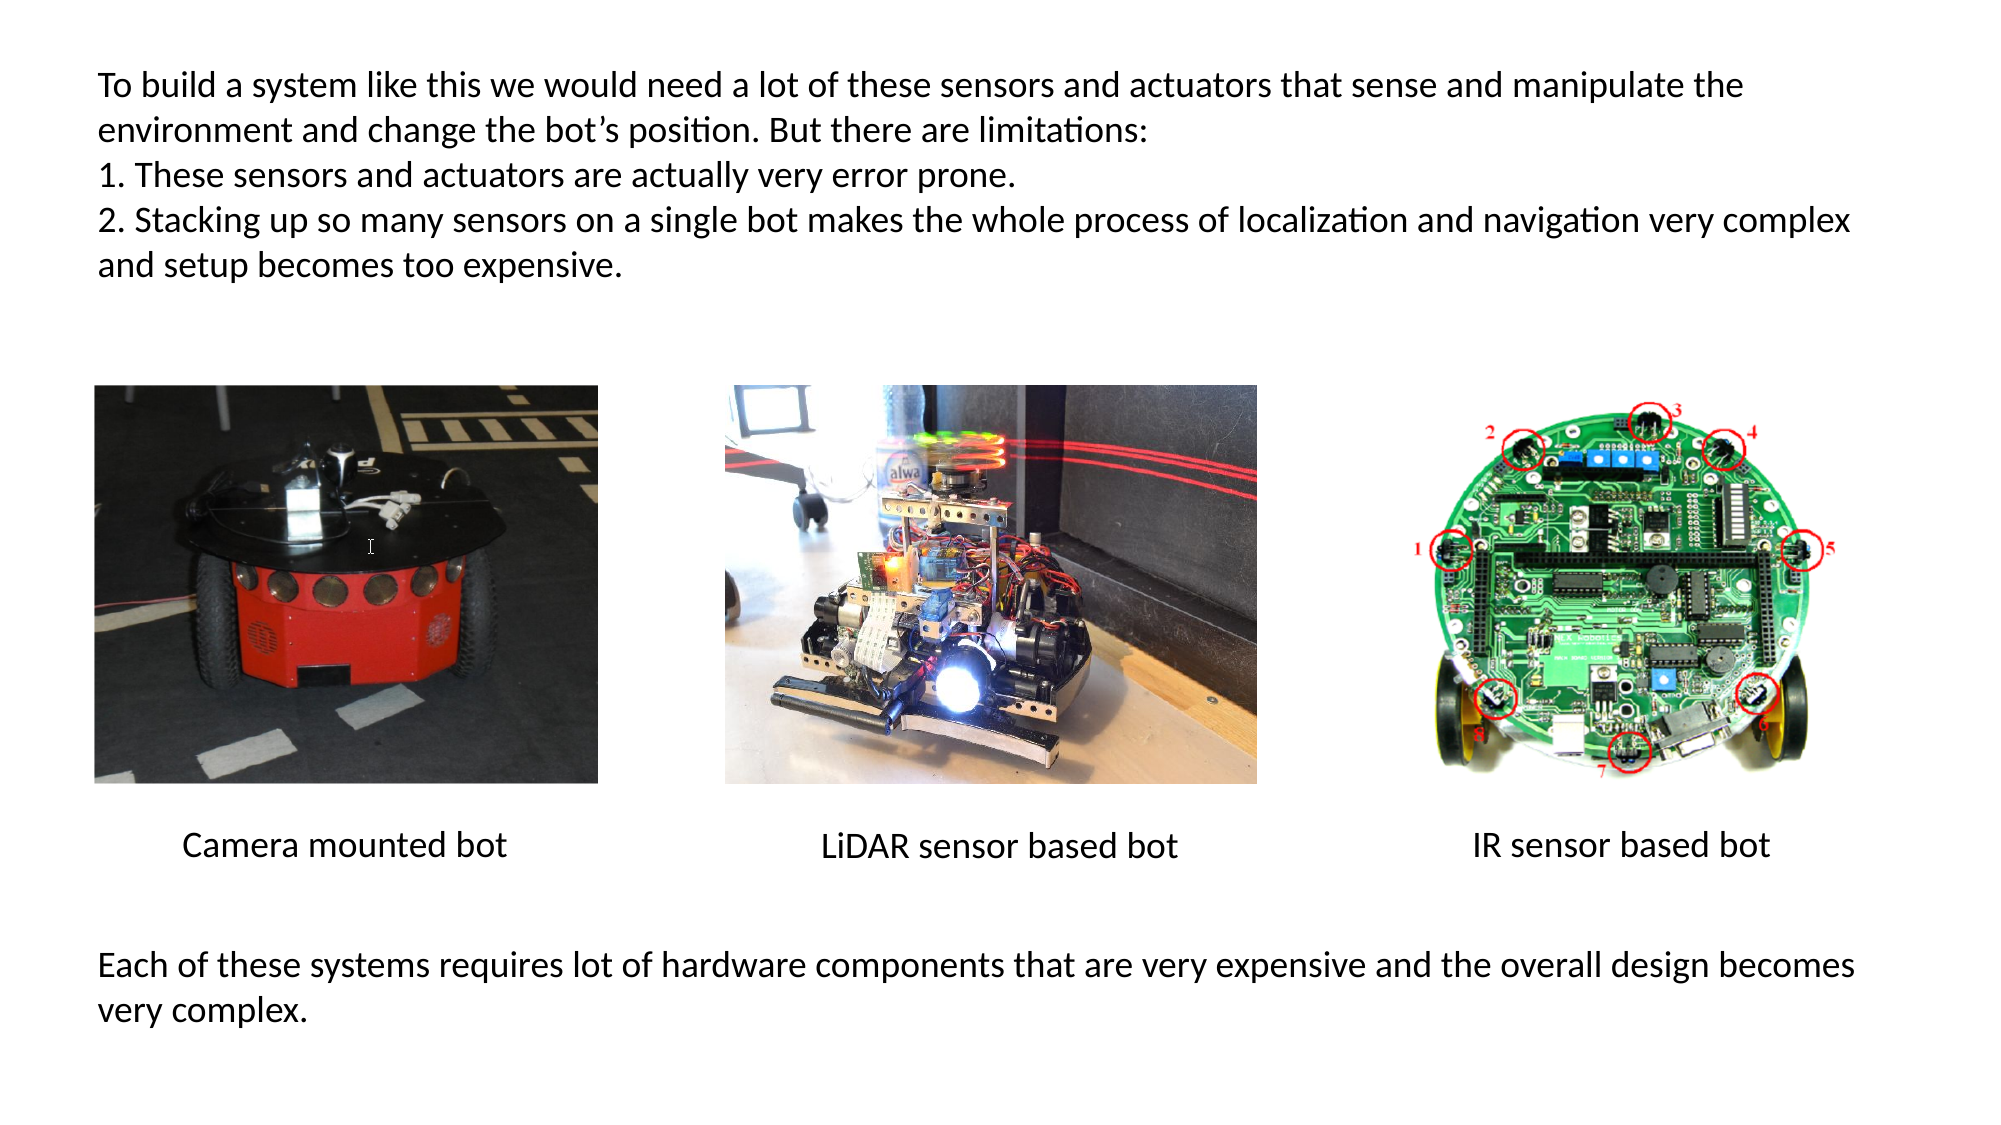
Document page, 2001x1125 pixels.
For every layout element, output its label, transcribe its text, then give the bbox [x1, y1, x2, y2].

text_box Camera mounted bot [159, 813, 531, 873]
picture [92, 385, 598, 784]
picture [1384, 385, 1859, 784]
text_box To build a system like this we would need a lot of these sensors and actuators that sense and manipulate the environment and change the bot’s position. But there are limitations: 1. These sensors and actuators are actually very error prone. 2. Stacking up so many sensors on a single bot makes the whole process of localization and navigation very complex and setup becomes too expensive. [83, 53, 1900, 293]
text_box Each of these systems requires lot of hardware components that are very expensive and the overall design becomes very complex. [82, 932, 1900, 1038]
text_box LiDAR sensor based bot [794, 813, 1206, 874]
text_box IR sensor based bot [1416, 813, 1827, 873]
picture [725, 385, 1257, 784]
